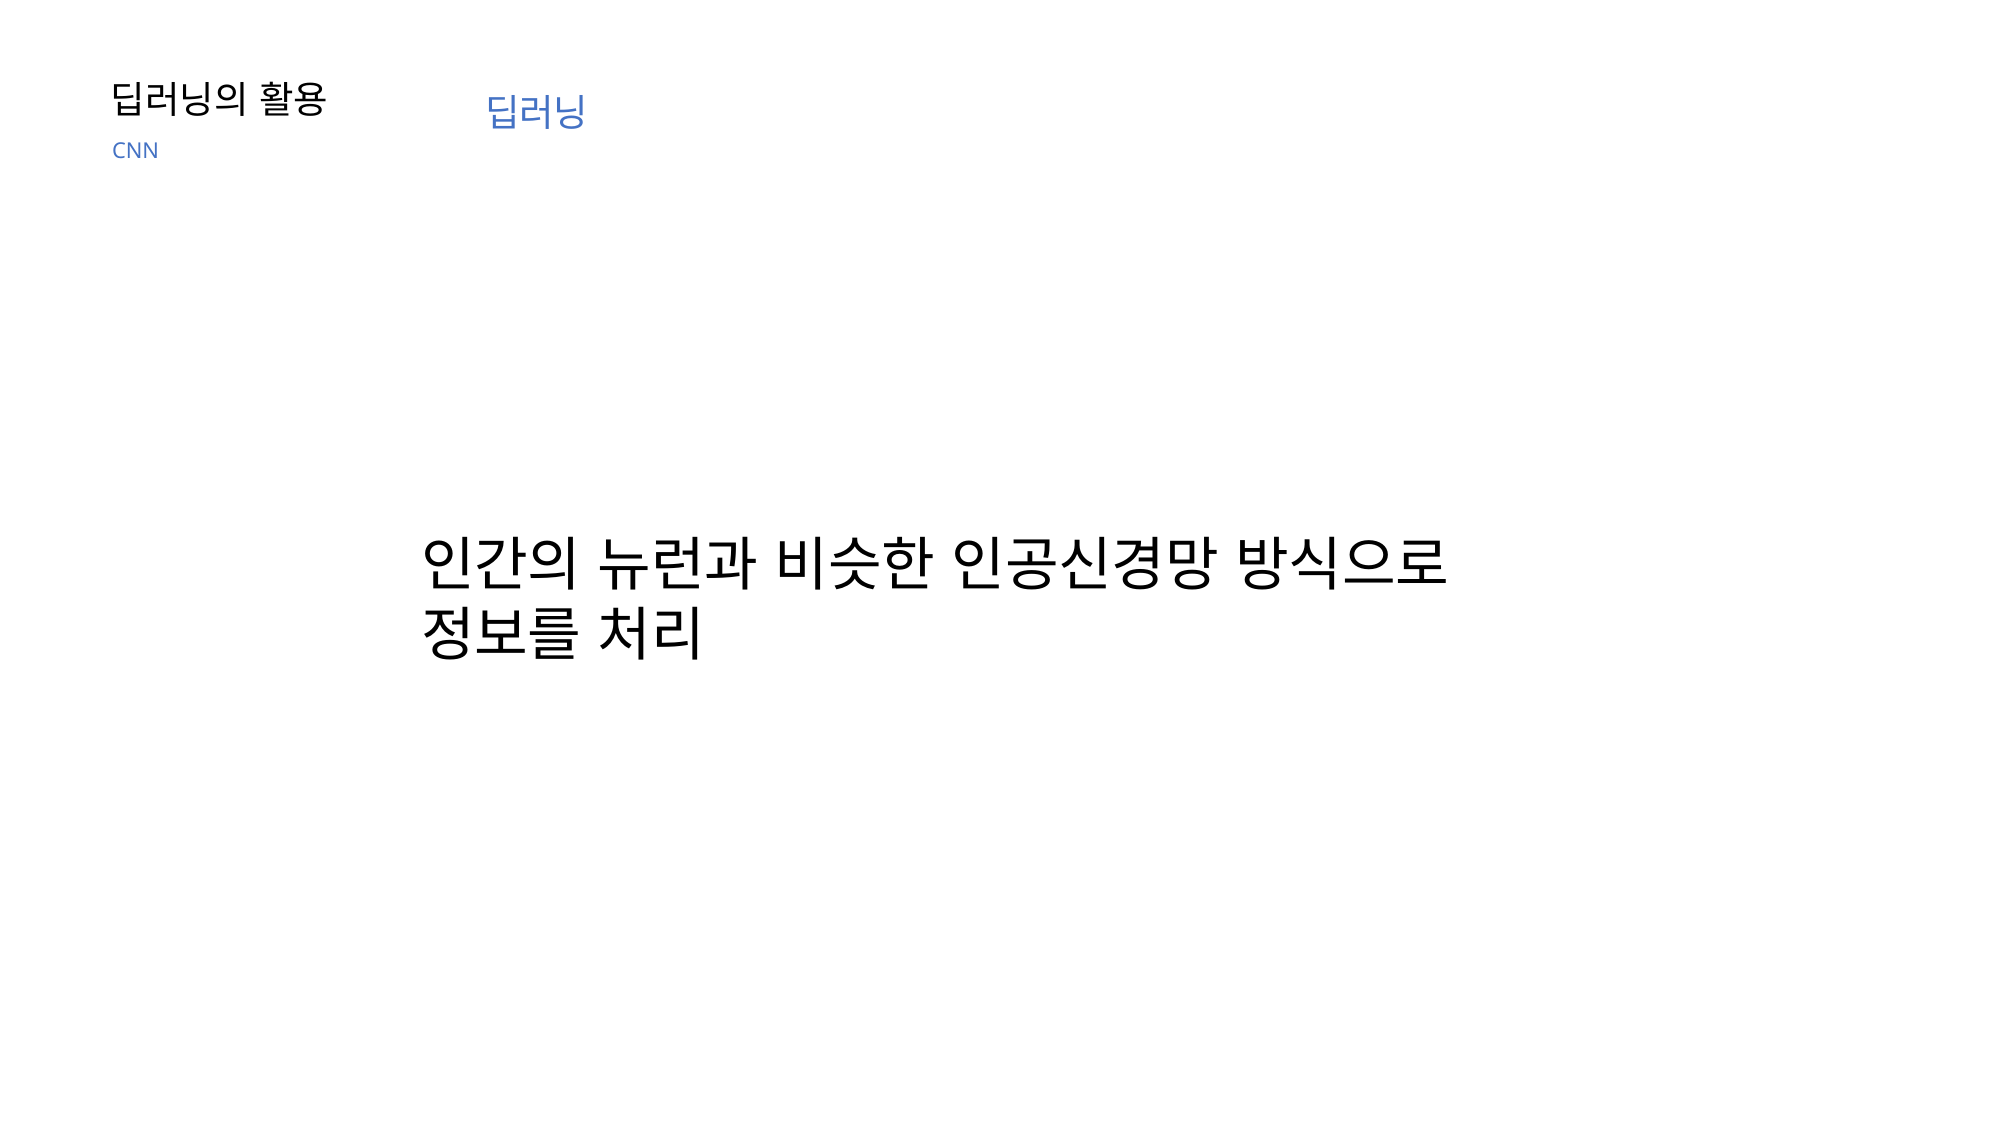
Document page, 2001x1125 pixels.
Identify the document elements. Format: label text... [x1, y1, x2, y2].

text_box CNN [97, 129, 286, 171]
text_box 딥러닝의 활용 [96, 68, 828, 129]
text_box 인간의 뉴런과 비슷한 인공신경망 방식으로 정보를 처리 [406, 519, 1644, 675]
text_box 딥러닝 [470, 81, 604, 142]
